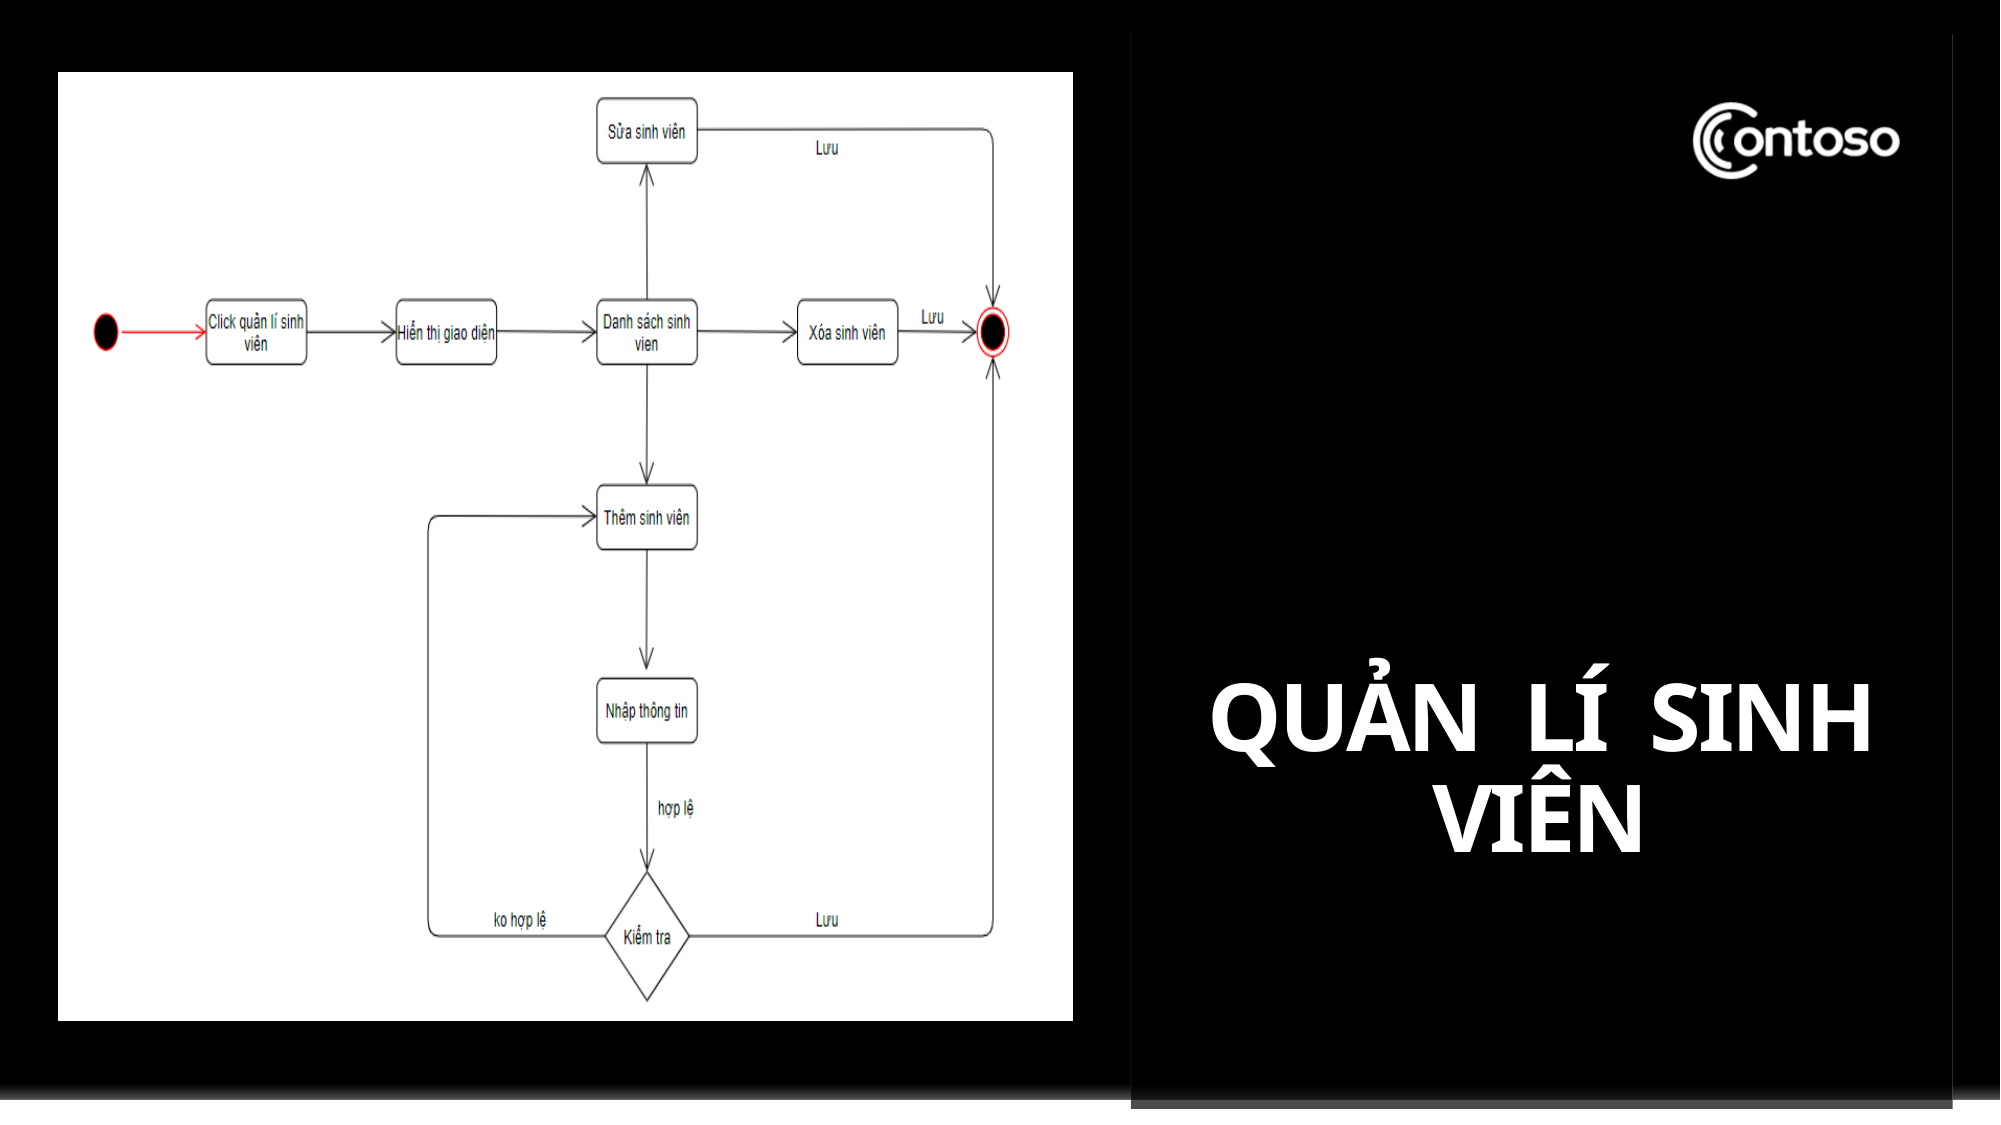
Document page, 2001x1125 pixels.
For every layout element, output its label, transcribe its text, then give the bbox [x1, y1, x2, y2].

picture [58, 72, 1073, 1021]
title Quản lí sinh viên [1175, 639, 1907, 904]
picture [1685, 95, 1907, 181]
